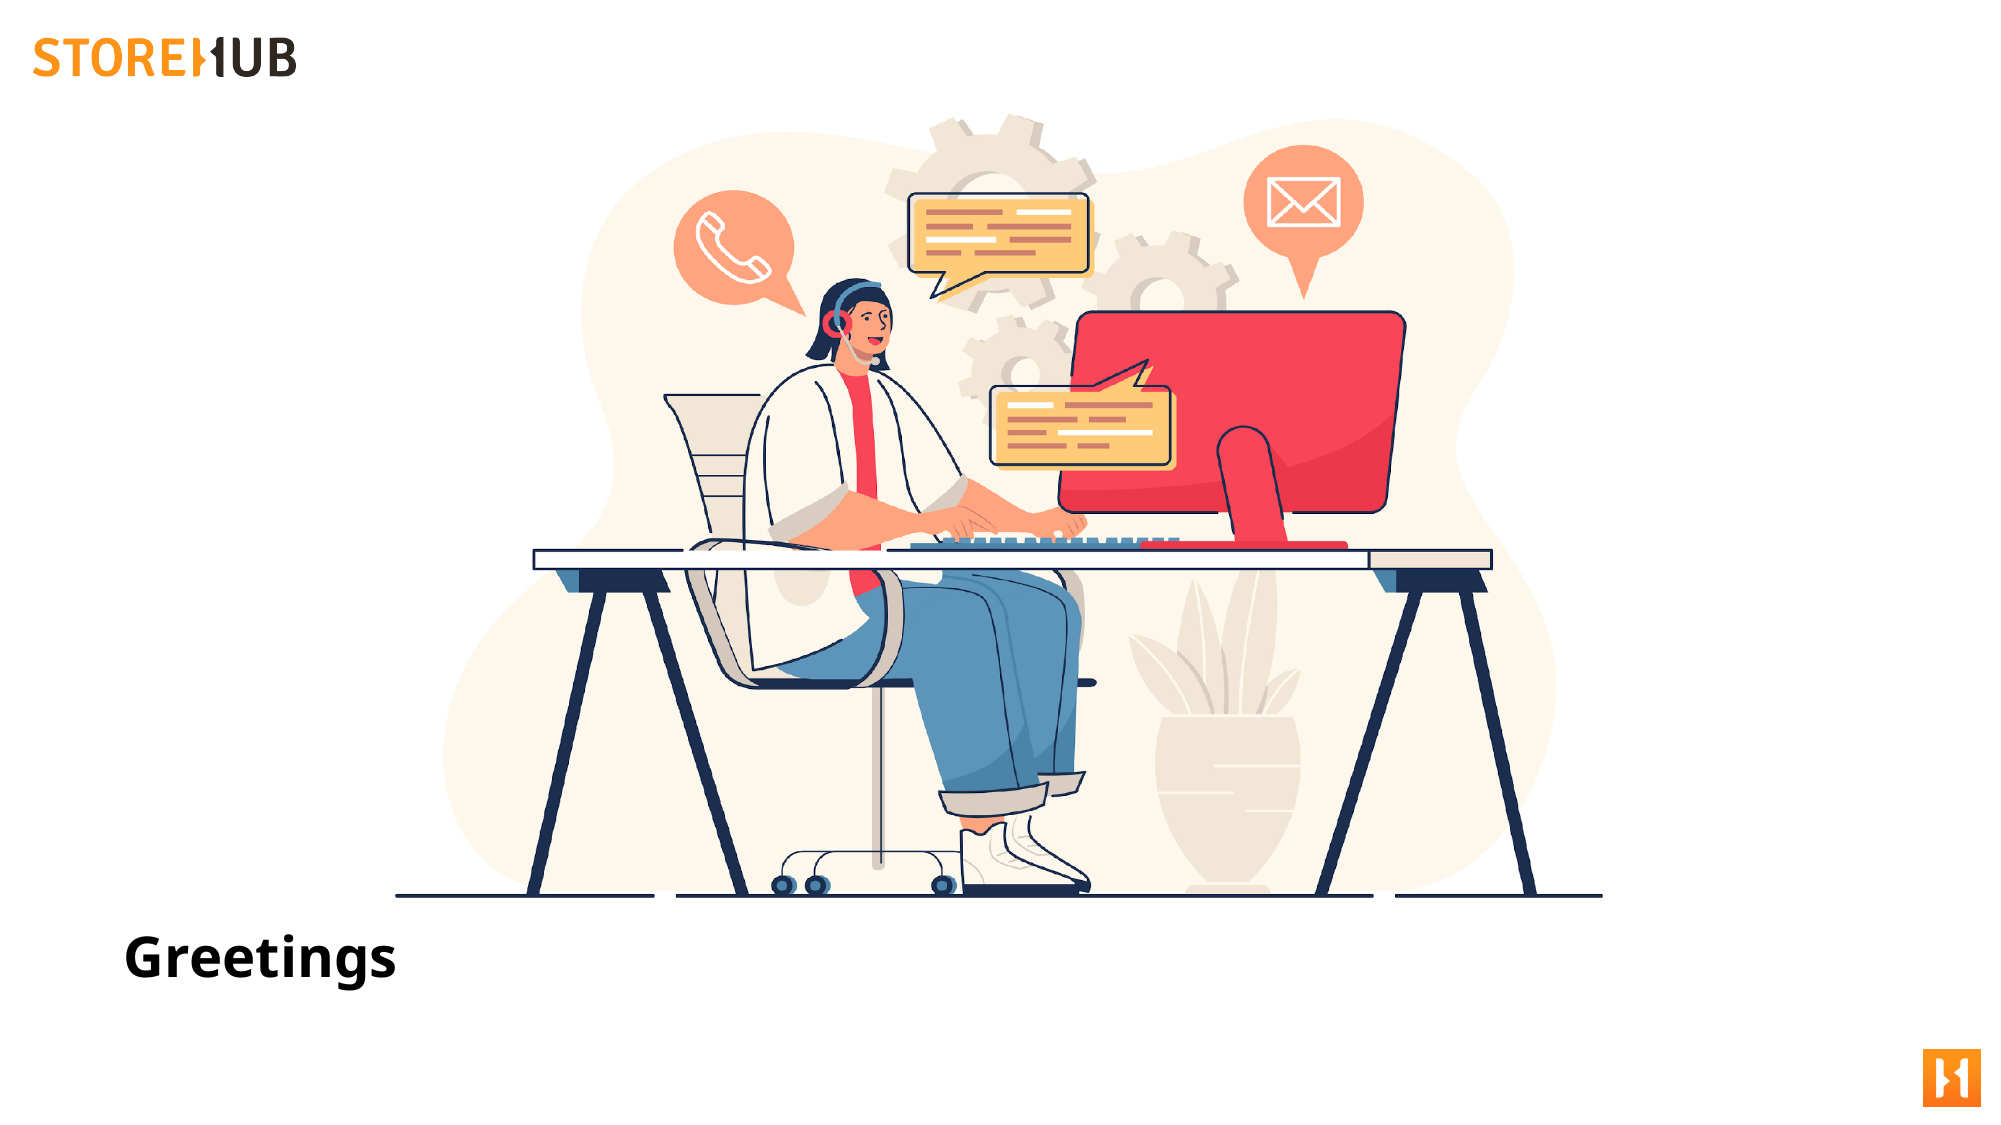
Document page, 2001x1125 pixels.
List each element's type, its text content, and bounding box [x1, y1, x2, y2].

text_box [18, 31, 219, 87]
title Greetings [103, 901, 1829, 1000]
picture [1922, 1049, 1981, 1108]
picture [33, 0, 1776, 959]
